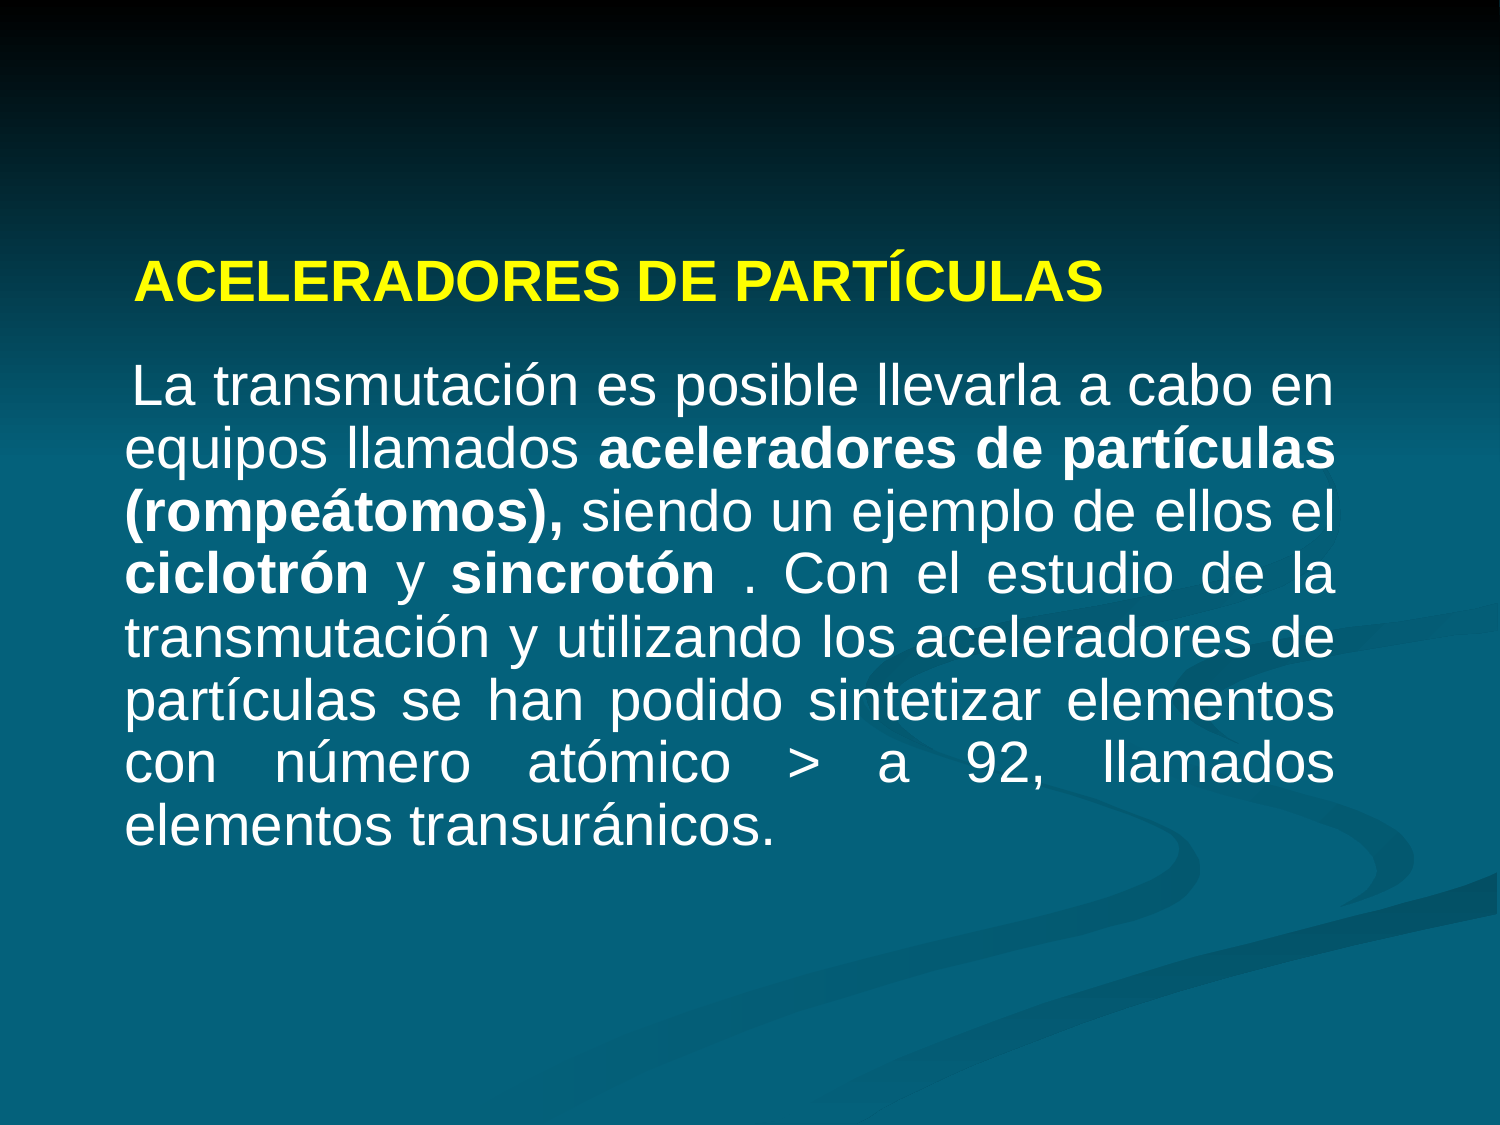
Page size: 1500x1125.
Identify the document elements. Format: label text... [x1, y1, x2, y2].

list ACELERADORES DE PARTÍCULAS La transmutación es posible llevarla a cabo en equipos llamados aceleradores de partículas (rompeátomos), siendo un ejemplo de ellos el ciclotrón y sincrotón . Con el estudio de la transmutación y utilizando los aceleradores de partículas se han podido sintetizar elementos con número atómico > a 92, llamados elementos transuránicos. [52, 243, 1353, 1048]
